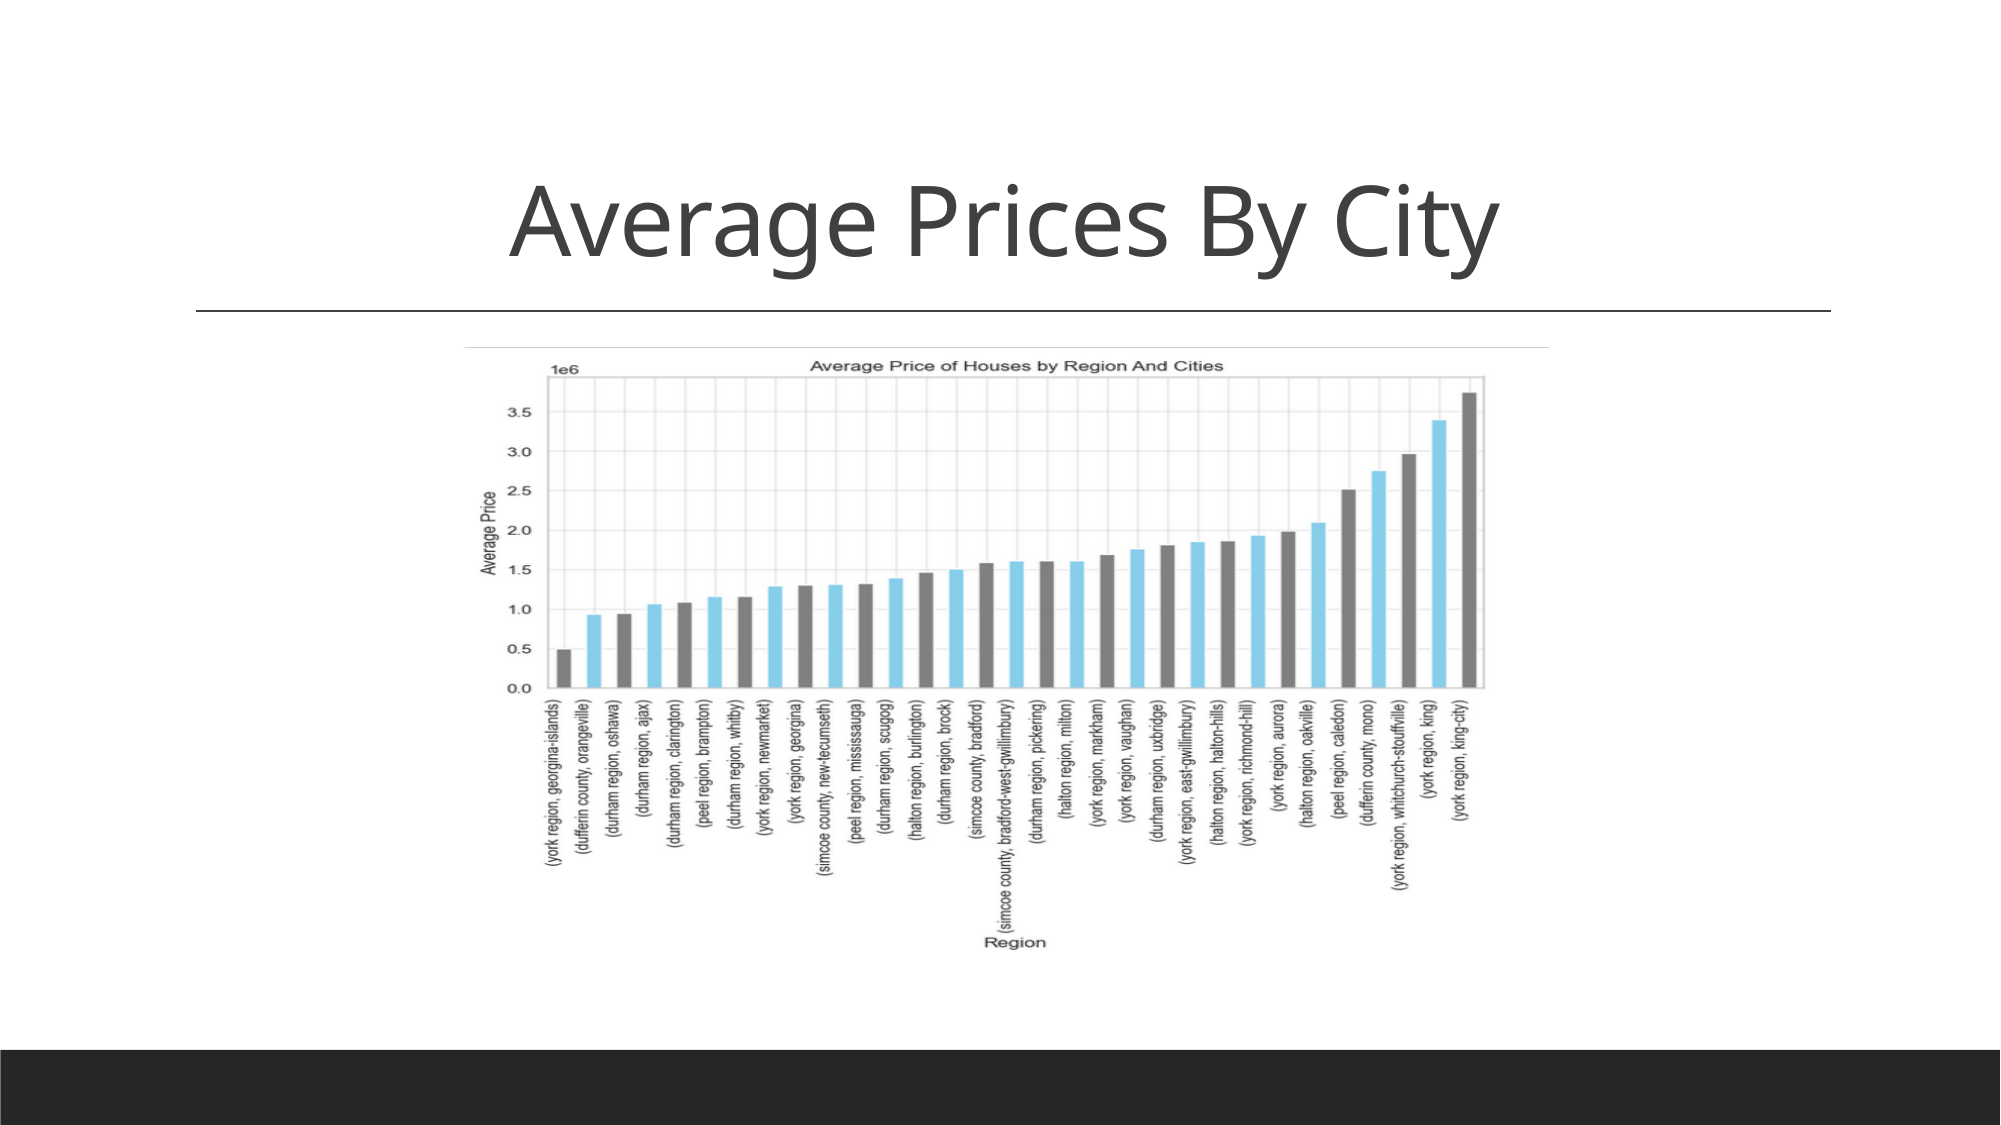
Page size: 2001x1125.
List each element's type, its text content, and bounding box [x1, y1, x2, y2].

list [461, 346, 1549, 965]
title Average Prices By City [180, 47, 1830, 285]
